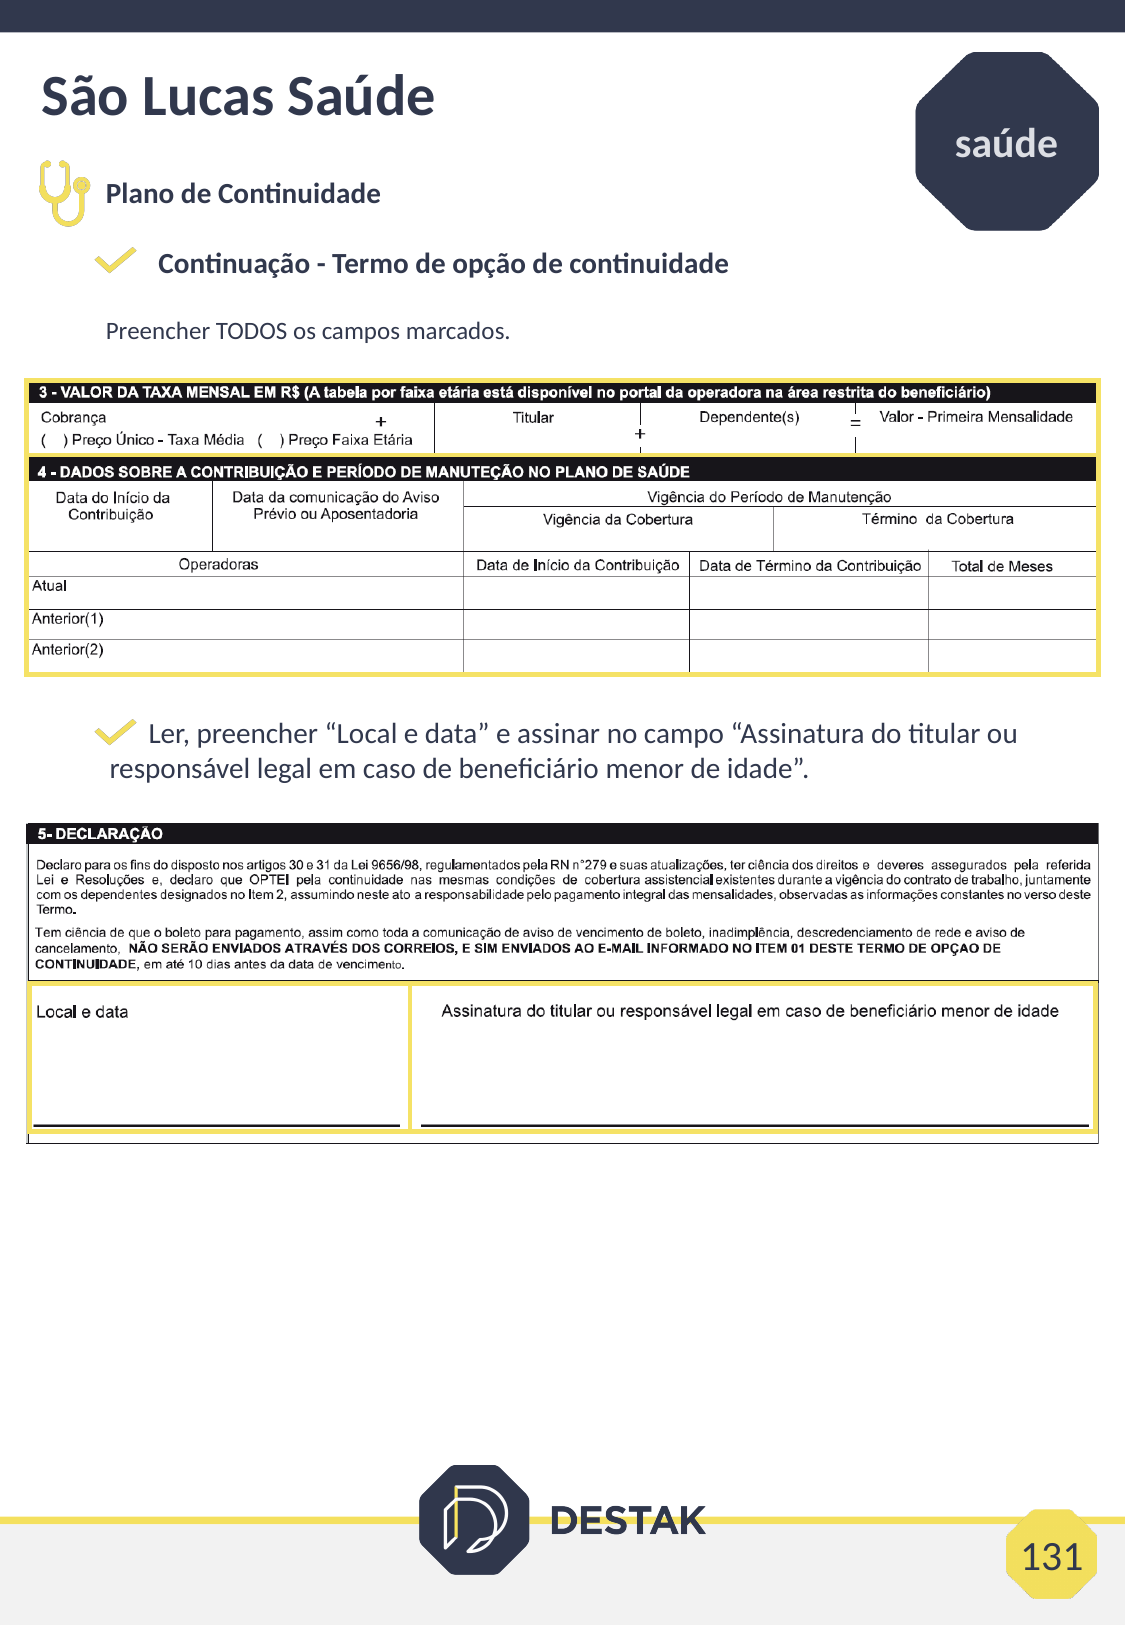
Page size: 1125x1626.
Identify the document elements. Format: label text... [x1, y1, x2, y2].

text_box São Lucas Saúde [26, 51, 862, 143]
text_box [26, 378, 1099, 675]
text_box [26, 823, 1099, 1144]
picture [419, 1465, 706, 1575]
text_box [29, 157, 1099, 354]
picture [1006, 1509, 1097, 1599]
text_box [94, 707, 1091, 794]
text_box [914, 51, 1099, 157]
